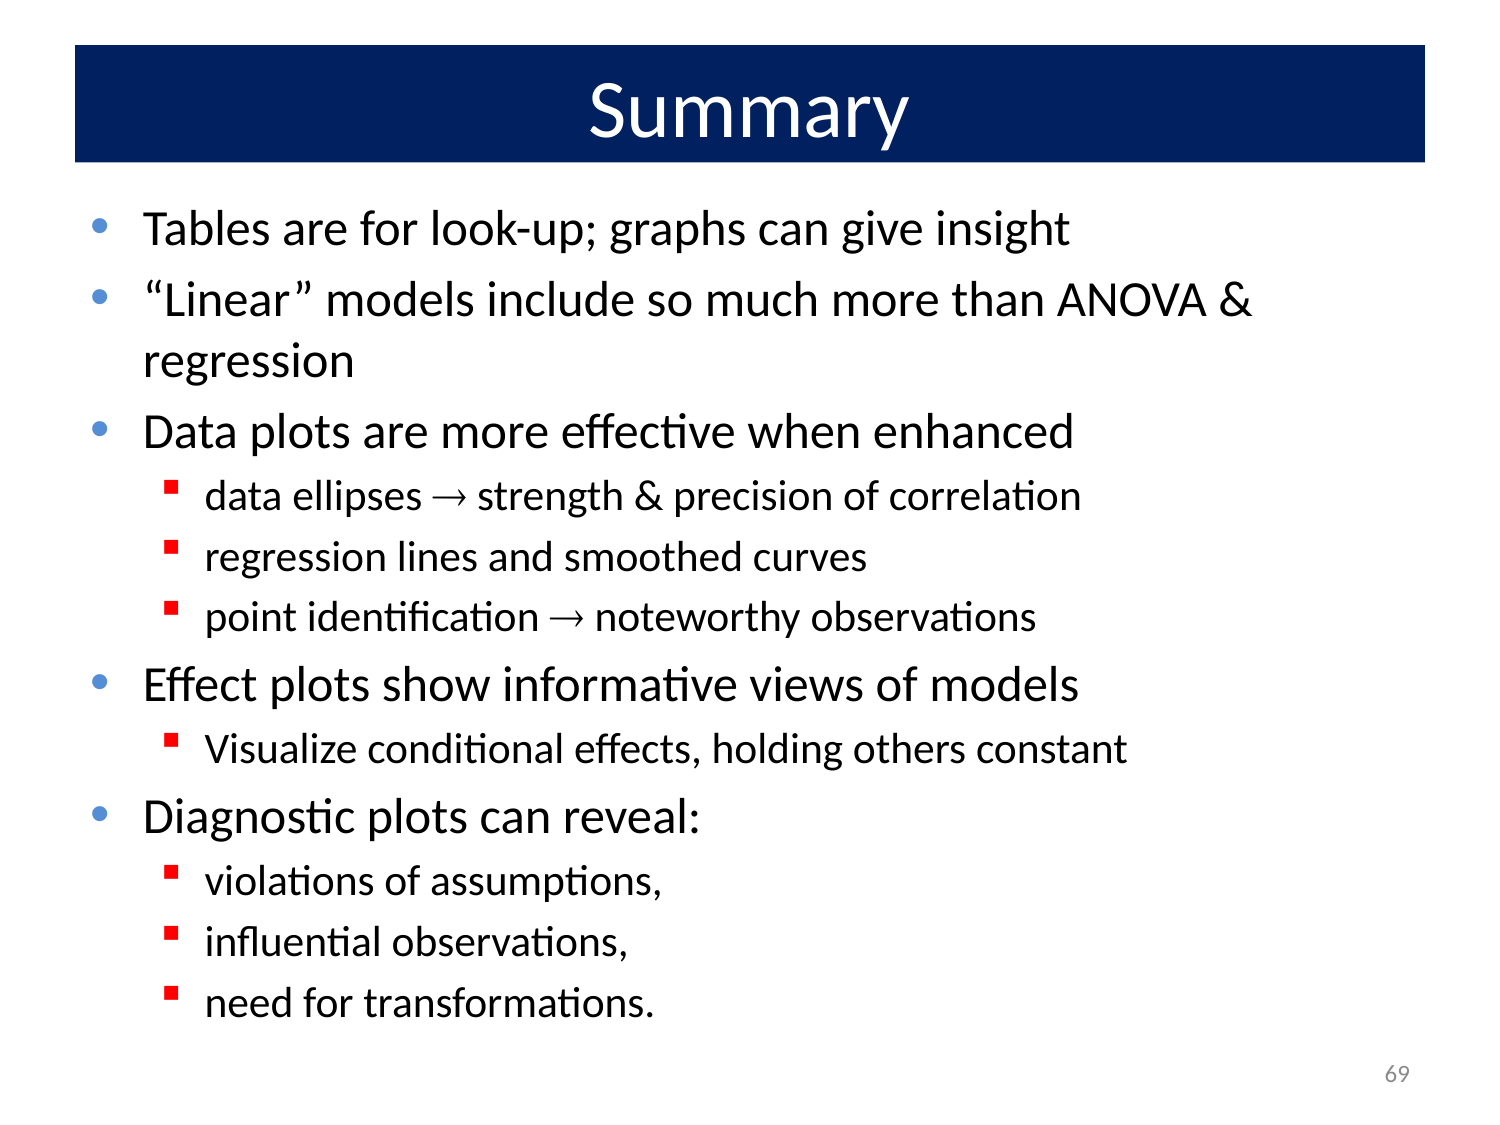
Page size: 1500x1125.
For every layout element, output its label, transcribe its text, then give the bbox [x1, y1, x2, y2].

list Tables are for look-up; graphs can give insight “Linear” models include so much more than ANOVA & regression Data plots are more effective when enhanced data ellipses  strength & precision of correlation regression lines and smoothed curves point identification  noteworthy observations Effect plots show informative views of models Visualize conditional effects, holding others constant Diagnostic plots can reveal: violations of assumptions, influential observations, need for transformations. [75, 187, 1425, 1038]
slide_number 69 [1074, 1042, 1425, 1103]
title Summary [75, 45, 1425, 163]
